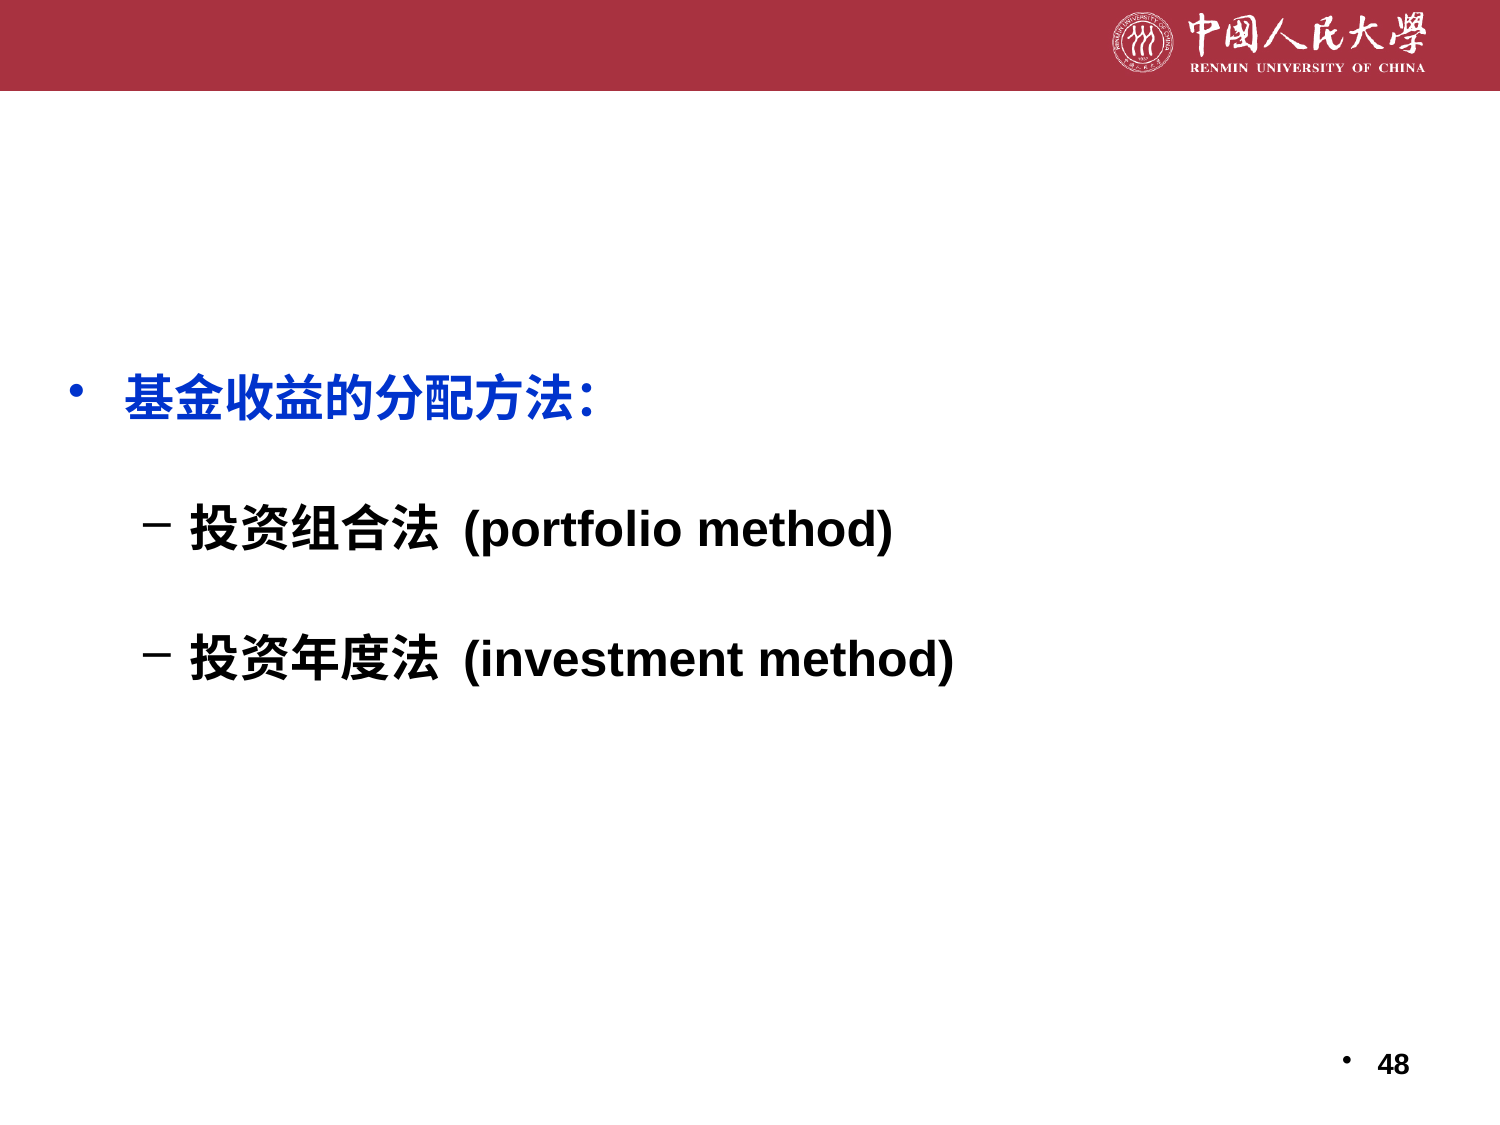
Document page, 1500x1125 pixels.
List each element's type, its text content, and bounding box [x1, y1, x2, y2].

picture [0, 0, 1500, 91]
slide_number 48 [1074, 1067, 1425, 1103]
text_box 基金收益的分配方法： 投资组合法 (portfolio method) 投资年度法 (investment method) [53, 298, 1459, 1067]
